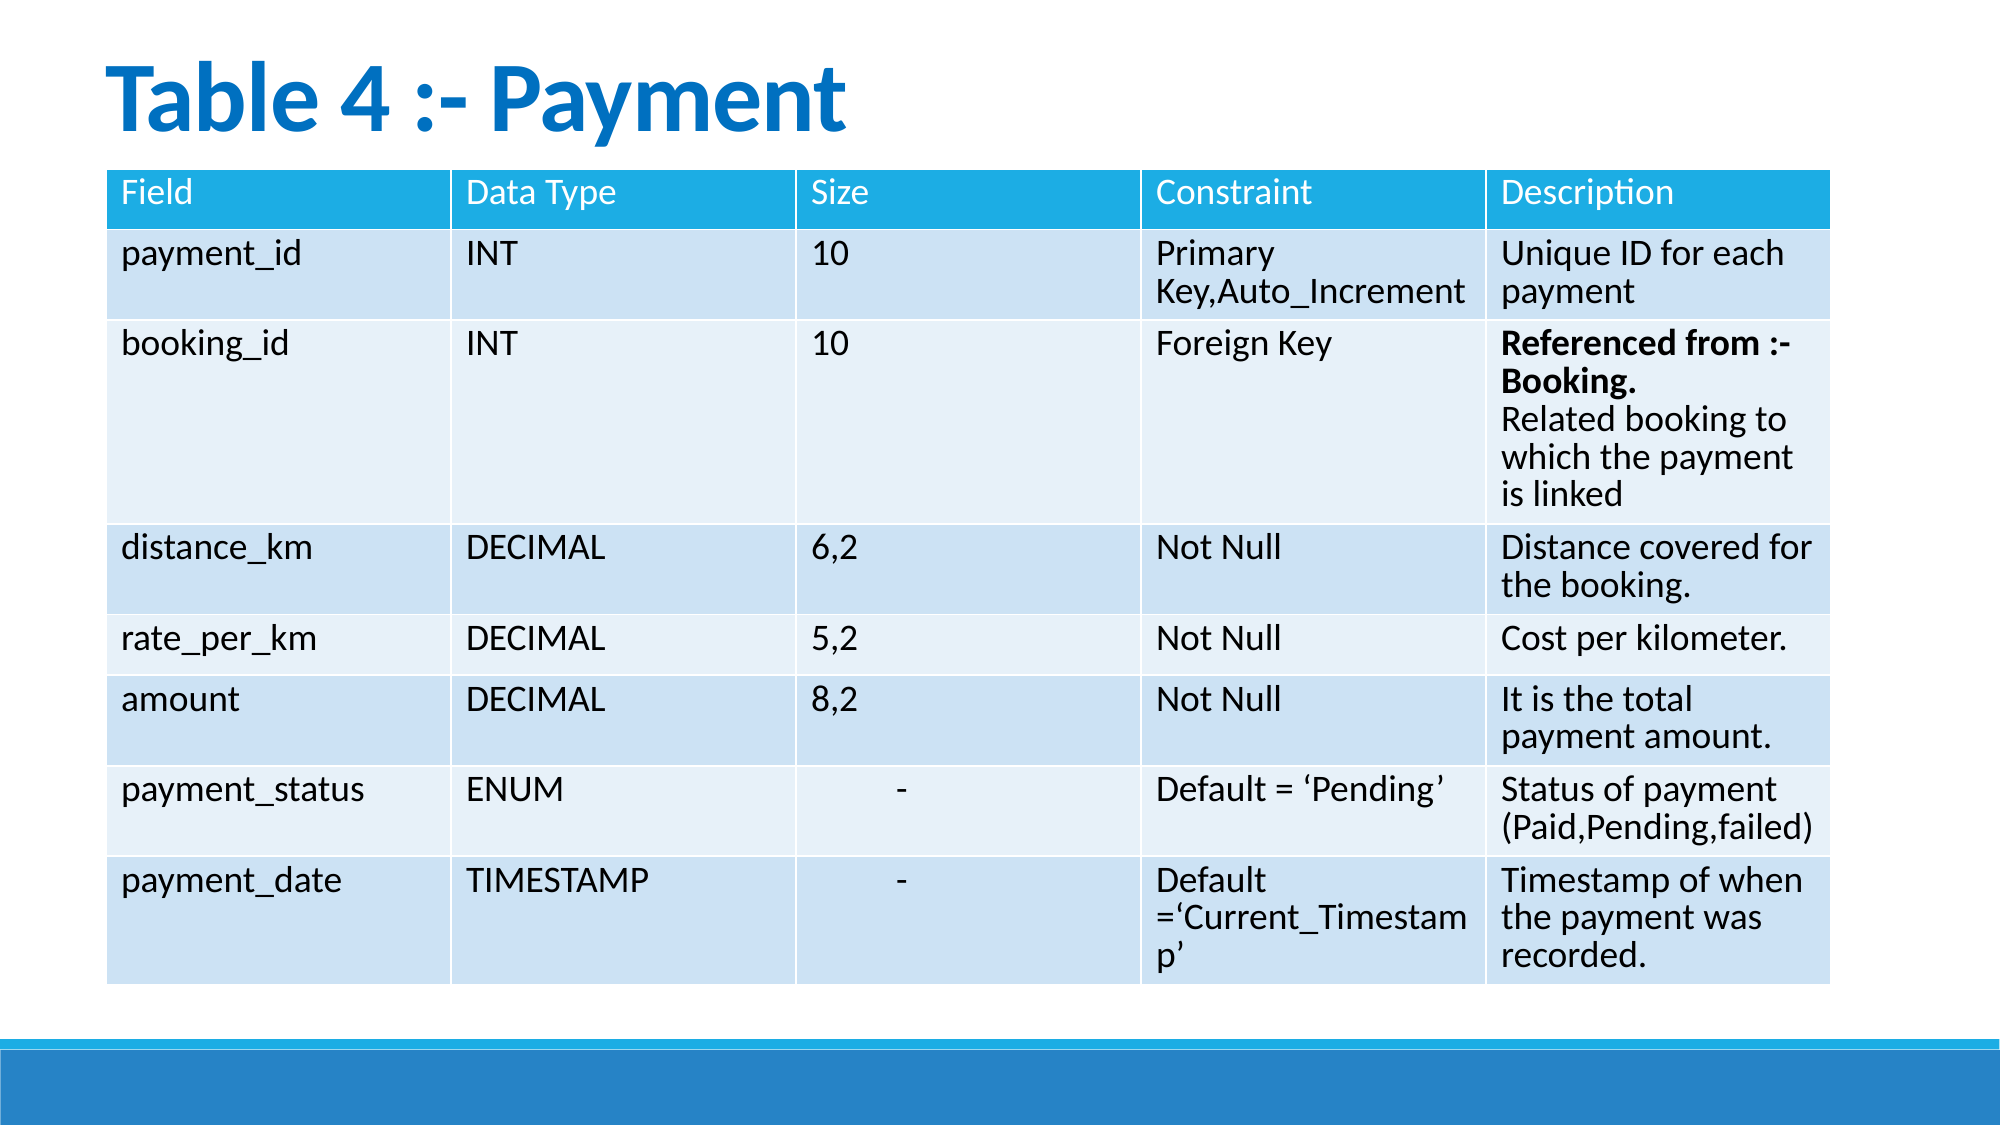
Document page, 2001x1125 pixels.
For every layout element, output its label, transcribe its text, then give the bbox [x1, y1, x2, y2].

table_cell Distance covered for the booking. [1487, 525, 1830, 614]
table_cell payment_id [107, 230, 450, 319]
table_cell TIMESTAMP [452, 857, 795, 984]
table_cell 5,2 [797, 615, 1140, 674]
table_cell Not Null [1142, 615, 1485, 674]
table_cell payment_status [107, 767, 450, 855]
table_header Data Type [452, 170, 795, 229]
table_cell ENUM [452, 767, 795, 855]
table_cell 10 [797, 230, 1140, 319]
title Table 4 :- Payment [90, 0, 1953, 160]
table_cell - [797, 857, 1140, 984]
table_cell Default = ‘Pending’ [1142, 767, 1485, 855]
table_header Description [1487, 170, 1830, 229]
table_cell 10 [797, 321, 1140, 523]
table_cell Foreign Key [1142, 321, 1485, 523]
table_cell Cost per kilometer. [1487, 615, 1830, 674]
table_cell amount [107, 676, 450, 765]
table_cell INT [452, 321, 795, 523]
table_cell Default =‘Current_Timestamp’ [1142, 857, 1485, 984]
table_header Field [107, 170, 450, 229]
table_cell DECIMAL [452, 615, 795, 674]
table_cell DECIMAL [452, 676, 795, 765]
table_cell Unique ID for each payment [1487, 230, 1830, 319]
table_cell Not Null [1142, 525, 1485, 614]
table_cell Status of payment (Paid,Pending,failed) [1487, 767, 1830, 855]
table_cell payment_date [107, 857, 450, 984]
table_cell It is the total payment amount. [1487, 676, 1830, 765]
table_cell INT [452, 230, 795, 319]
table_cell Referenced from :- Booking. Related booking to which the payment is linked [1487, 321, 1830, 523]
table_cell - [797, 767, 1140, 855]
table_cell 8,2 [797, 676, 1140, 765]
table_cell Primary Key,Auto_Increment [1142, 230, 1485, 319]
table_cell Timestamp of when the payment was recorded. [1487, 857, 1830, 984]
table_cell distance_km [107, 525, 450, 614]
table_cell 6,2 [797, 525, 1140, 614]
table_cell Not Null [1142, 676, 1485, 765]
table_cell booking_id [107, 321, 450, 523]
table_header Size [797, 170, 1140, 229]
table_cell DECIMAL [452, 525, 795, 614]
table_header Constraint [1142, 170, 1485, 229]
table_cell rate_per_km [107, 615, 450, 674]
